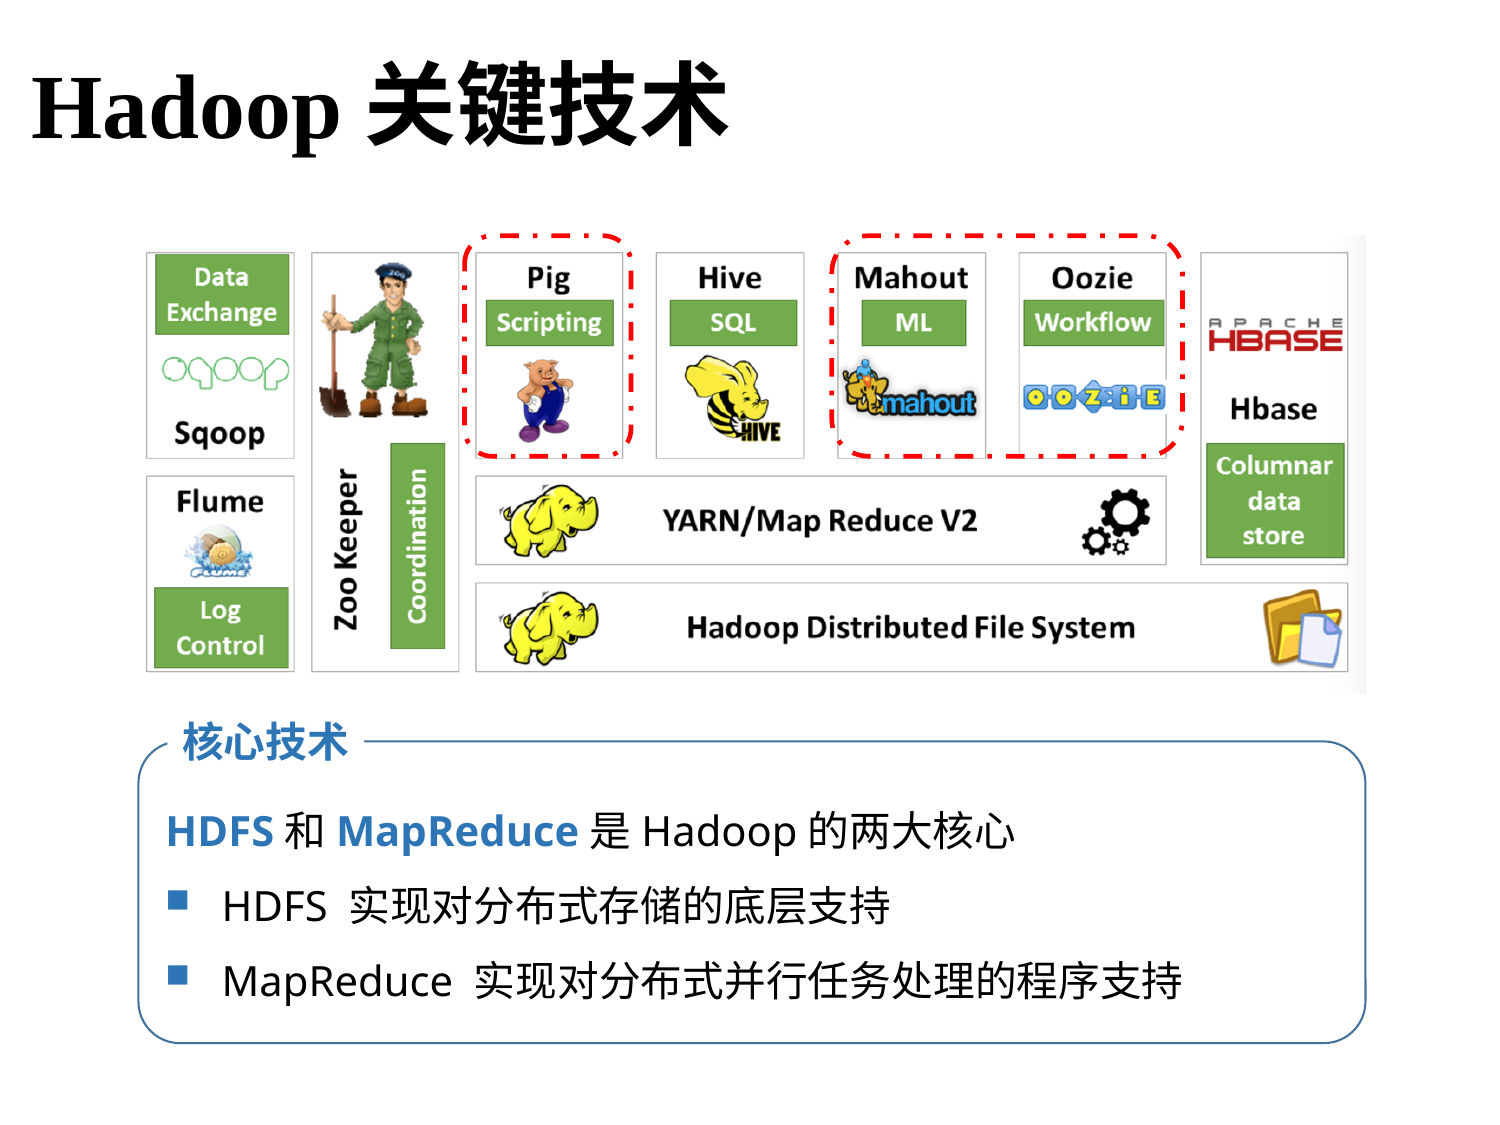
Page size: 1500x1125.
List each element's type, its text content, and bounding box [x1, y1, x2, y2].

text_box HDFS和MapReduce是Hadoop的两大核心 HDFS 实现对分布式存储的底层支持 MapReduce 实现对分布式并行任务处理的程序支持 [137, 740, 1367, 1045]
title Hadoop关键技术 [16, 0, 1310, 218]
picture [138, 235, 1366, 696]
text_box 核心技术 [167, 708, 365, 774]
